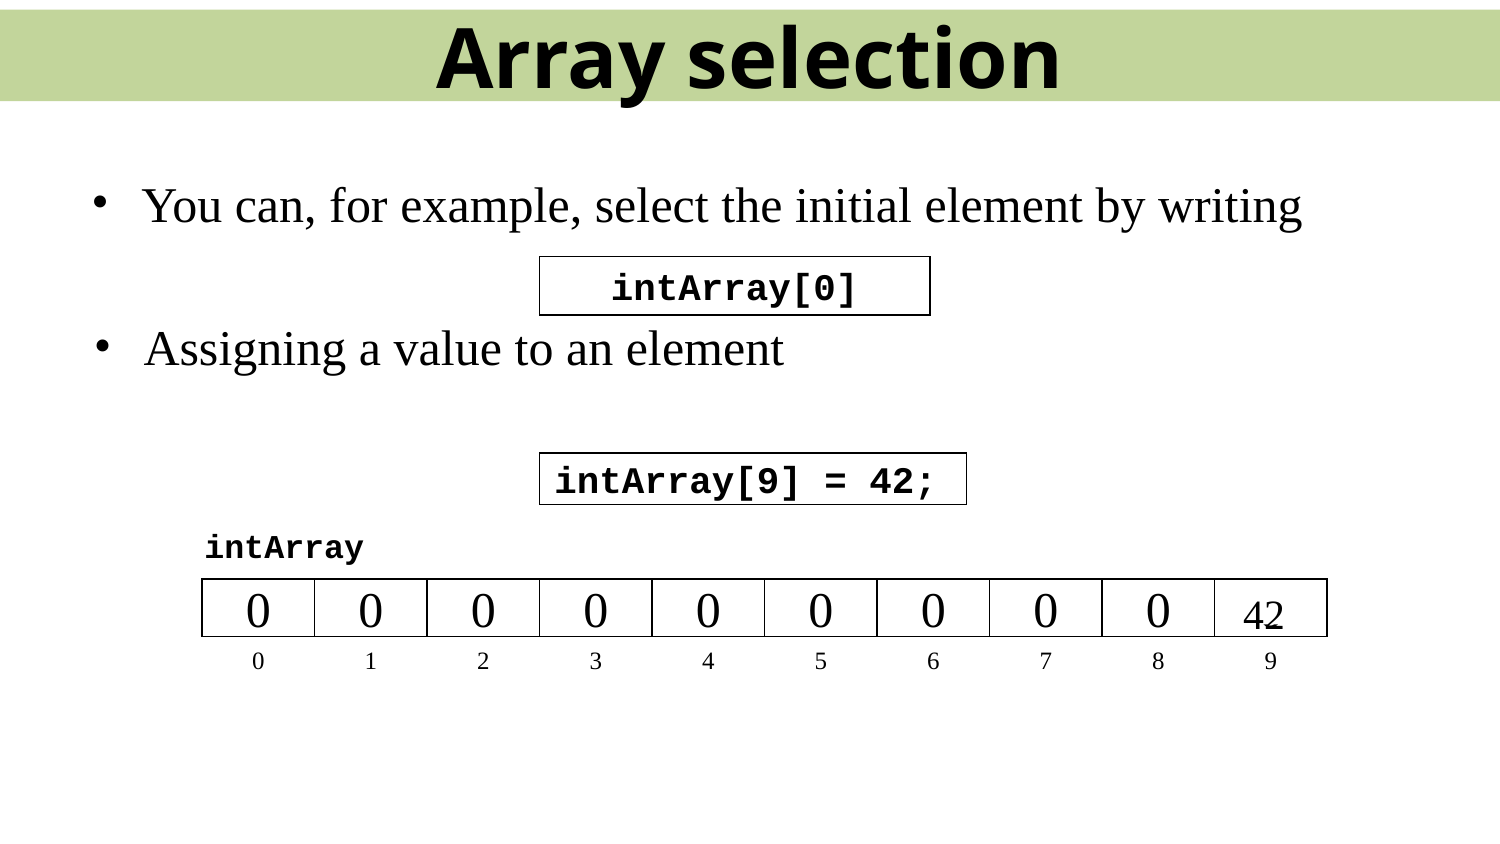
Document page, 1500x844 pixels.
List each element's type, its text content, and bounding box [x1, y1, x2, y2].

text_box 0 [877, 578, 989, 637]
text_box 9 [1227, 642, 1315, 671]
text_box 0 [539, 578, 652, 637]
text_box 0 [989, 578, 1102, 637]
text_box 2 [439, 637, 528, 671]
text_box 6 [889, 637, 978, 671]
text_box 0 [1102, 578, 1214, 637]
text_box 4 [664, 637, 753, 671]
text_box 0 [1310, 578, 1328, 637]
text_box 7 [1002, 637, 1090, 671]
text_box intArray [189, 535, 484, 561]
text_box 3 [552, 637, 640, 671]
text_box 0 [427, 578, 539, 637]
text_box 5 [777, 637, 865, 671]
text_box 0 [214, 637, 303, 671]
text_box 1 [327, 637, 415, 671]
text_box 0 [202, 578, 314, 637]
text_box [1222, 579, 1311, 639]
text_box 0 [764, 578, 877, 637]
text_box 8 [1114, 637, 1203, 671]
text_box Array selection [0, 9, 1500, 102]
text_box 0 [1214, 578, 1223, 637]
text_box 0 [314, 578, 427, 637]
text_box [78, 317, 1407, 527]
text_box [76, 173, 1404, 316]
text_box 0 [652, 578, 764, 637]
